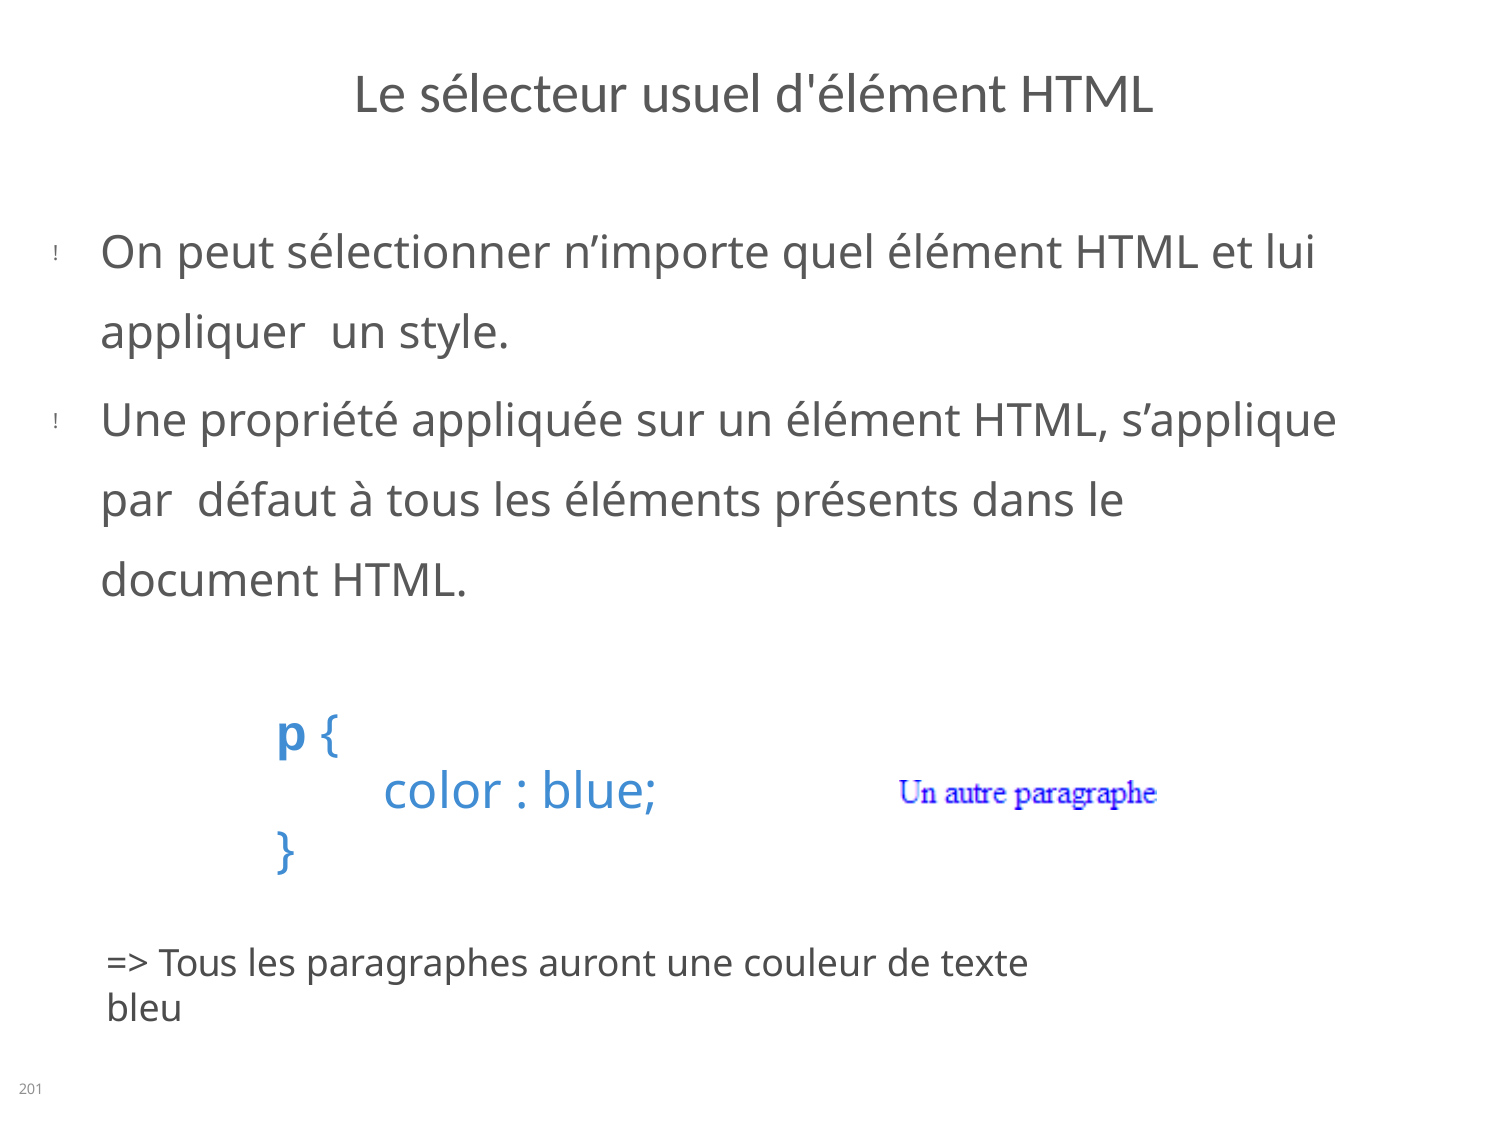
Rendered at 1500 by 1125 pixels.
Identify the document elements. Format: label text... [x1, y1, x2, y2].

text_box Une propriété appliquée sur un élément HTML, s’applique par défaut à tous les éléments présents dans le document HTML. [98, 364, 1344, 606]
text_box ! [51, 236, 68, 265]
text_box p { color : blue; } => Tous les paragraphes auront une couleur de texte bleu [104, 699, 1077, 1029]
text_box ! [51, 404, 68, 433]
text_box On peut sélectionner n’importe quel élément HTML et lui appliquer un style. [98, 196, 1435, 358]
text_box 201 [16, 1077, 46, 1098]
picture [898, 780, 1157, 810]
title Le sélecteur usuel d'élément HTML [278, 0, 1229, 184]
